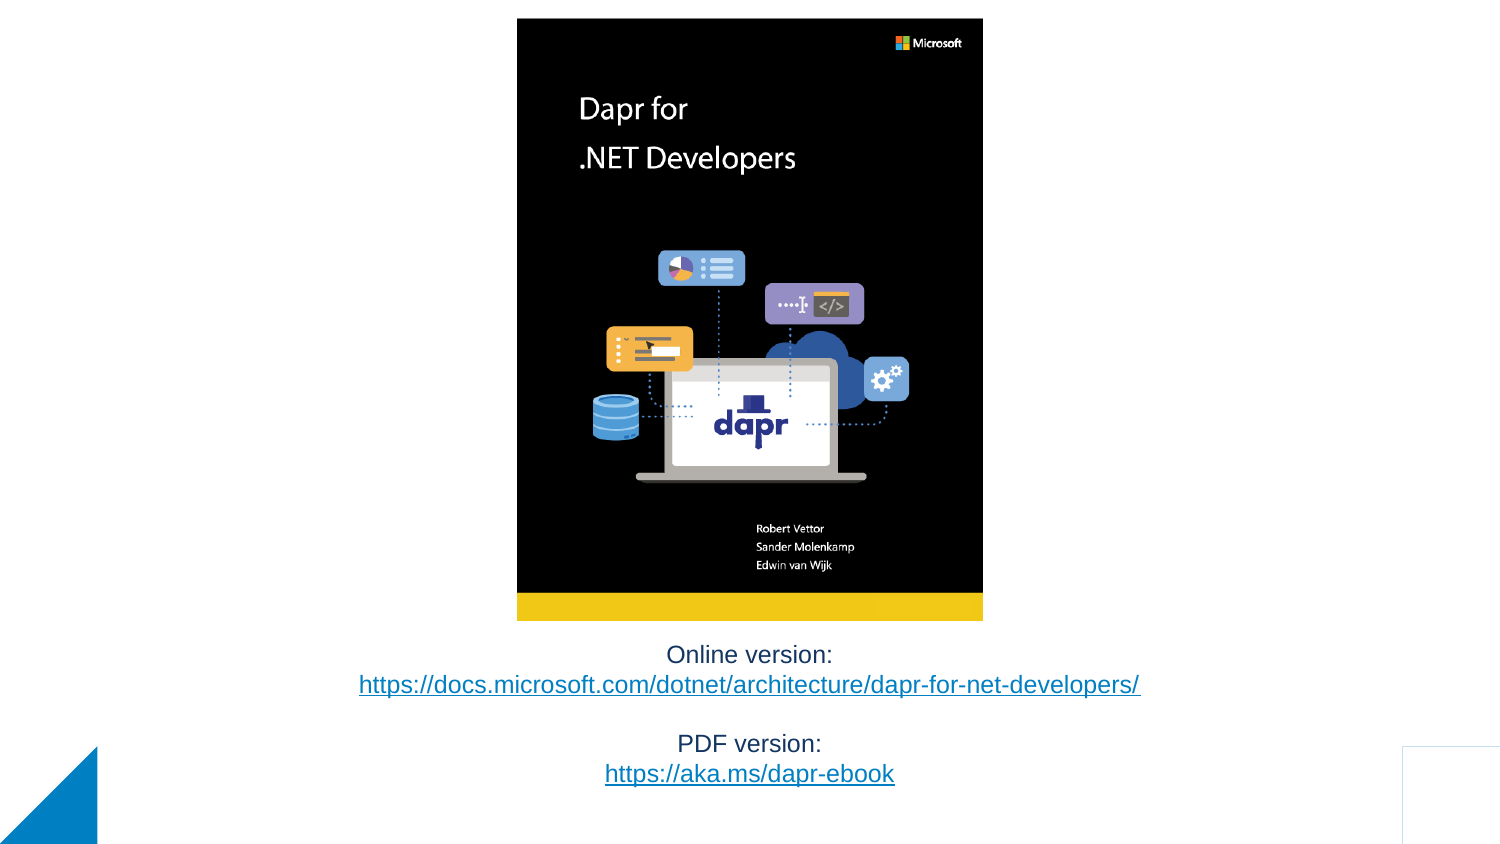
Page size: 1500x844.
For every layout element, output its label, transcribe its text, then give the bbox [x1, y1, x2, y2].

text_box Online version: https://docs.microsoft.com/dotnet/architecture/dapr-for-net-developers/ PDF version: https://aka.ms/dapr-ebook [343, 630, 1156, 796]
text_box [517, 18, 983, 621]
